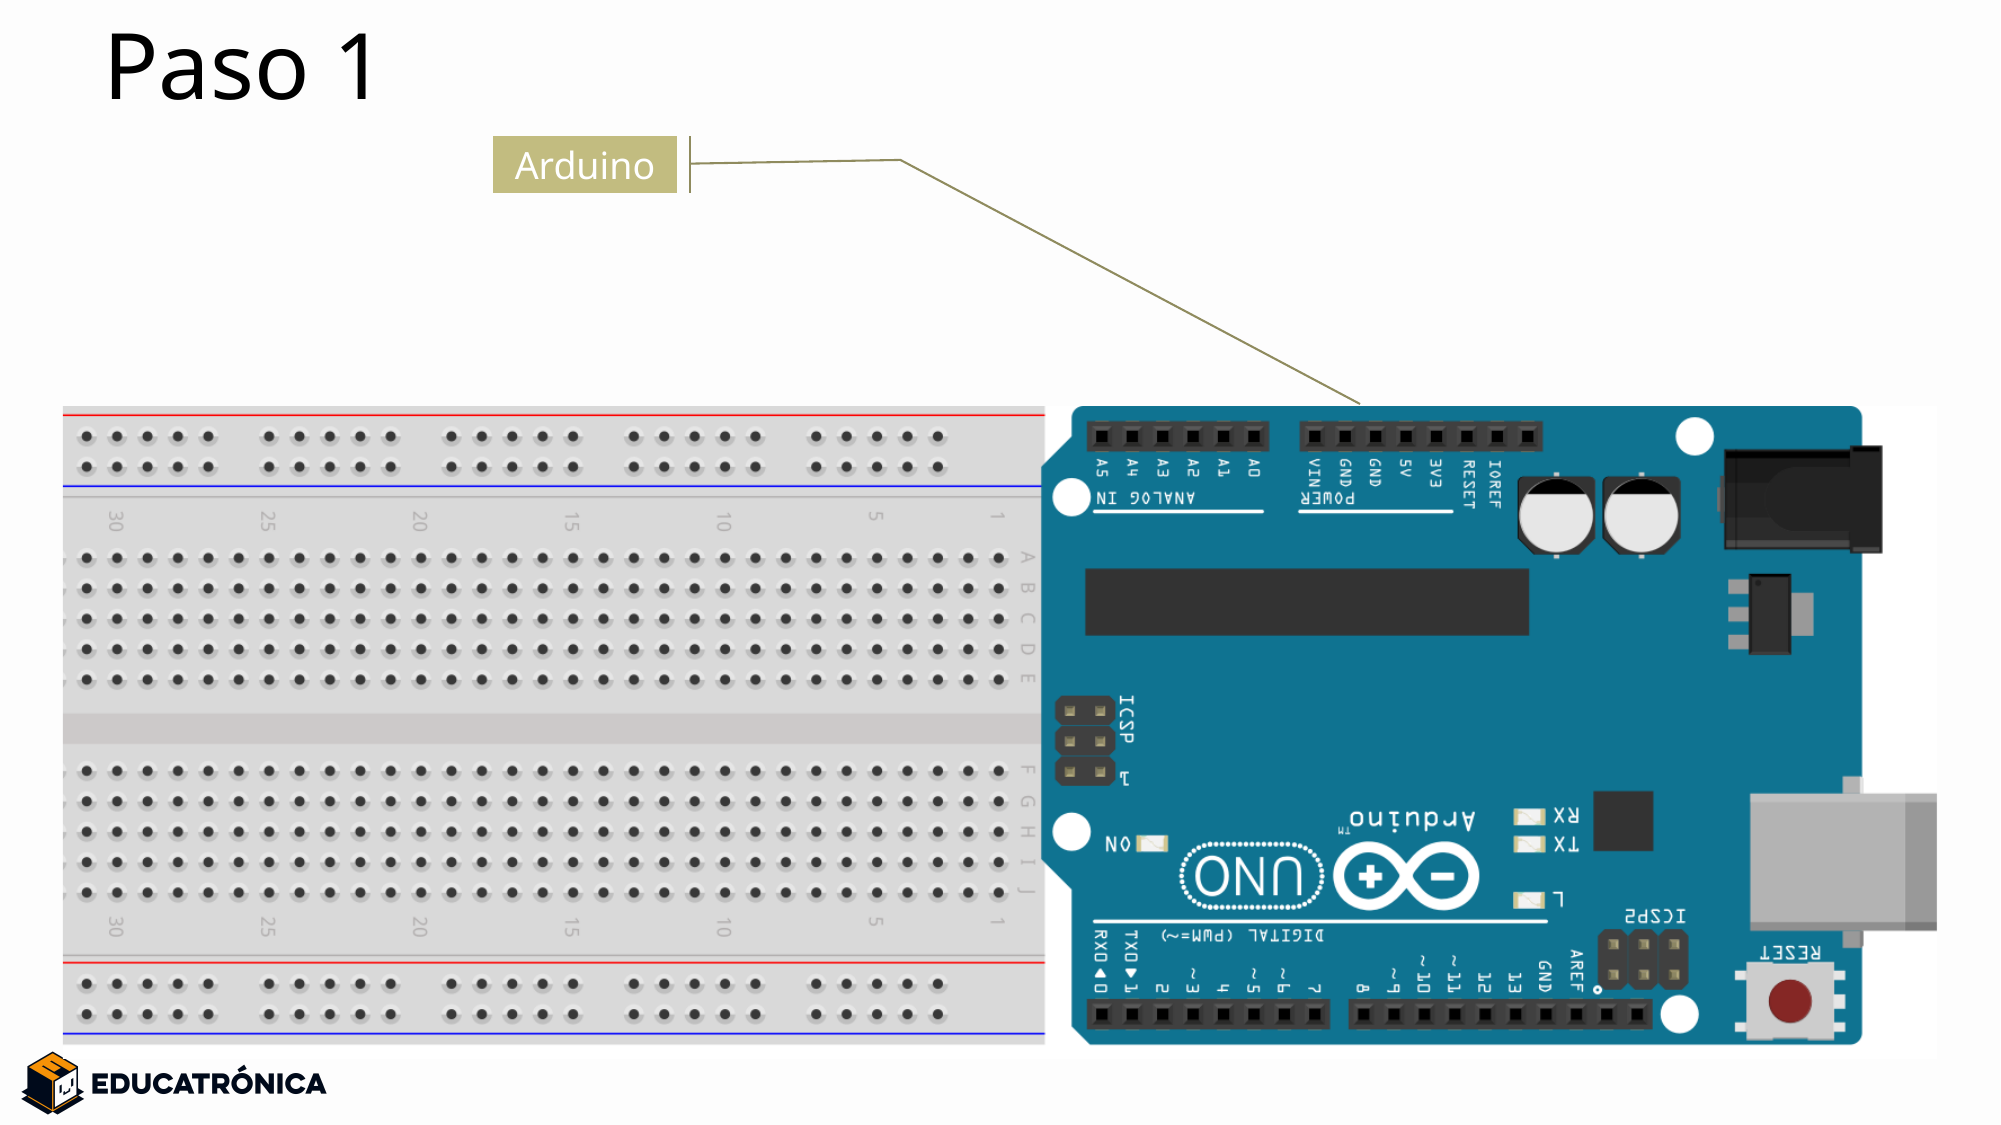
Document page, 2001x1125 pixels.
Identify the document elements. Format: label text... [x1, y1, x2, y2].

text_box Arduino [493, 136, 677, 193]
text_box Arduino [689, 136, 1361, 405]
title Paso 1 [88, 7, 1912, 133]
picture [19, 406, 1938, 1118]
